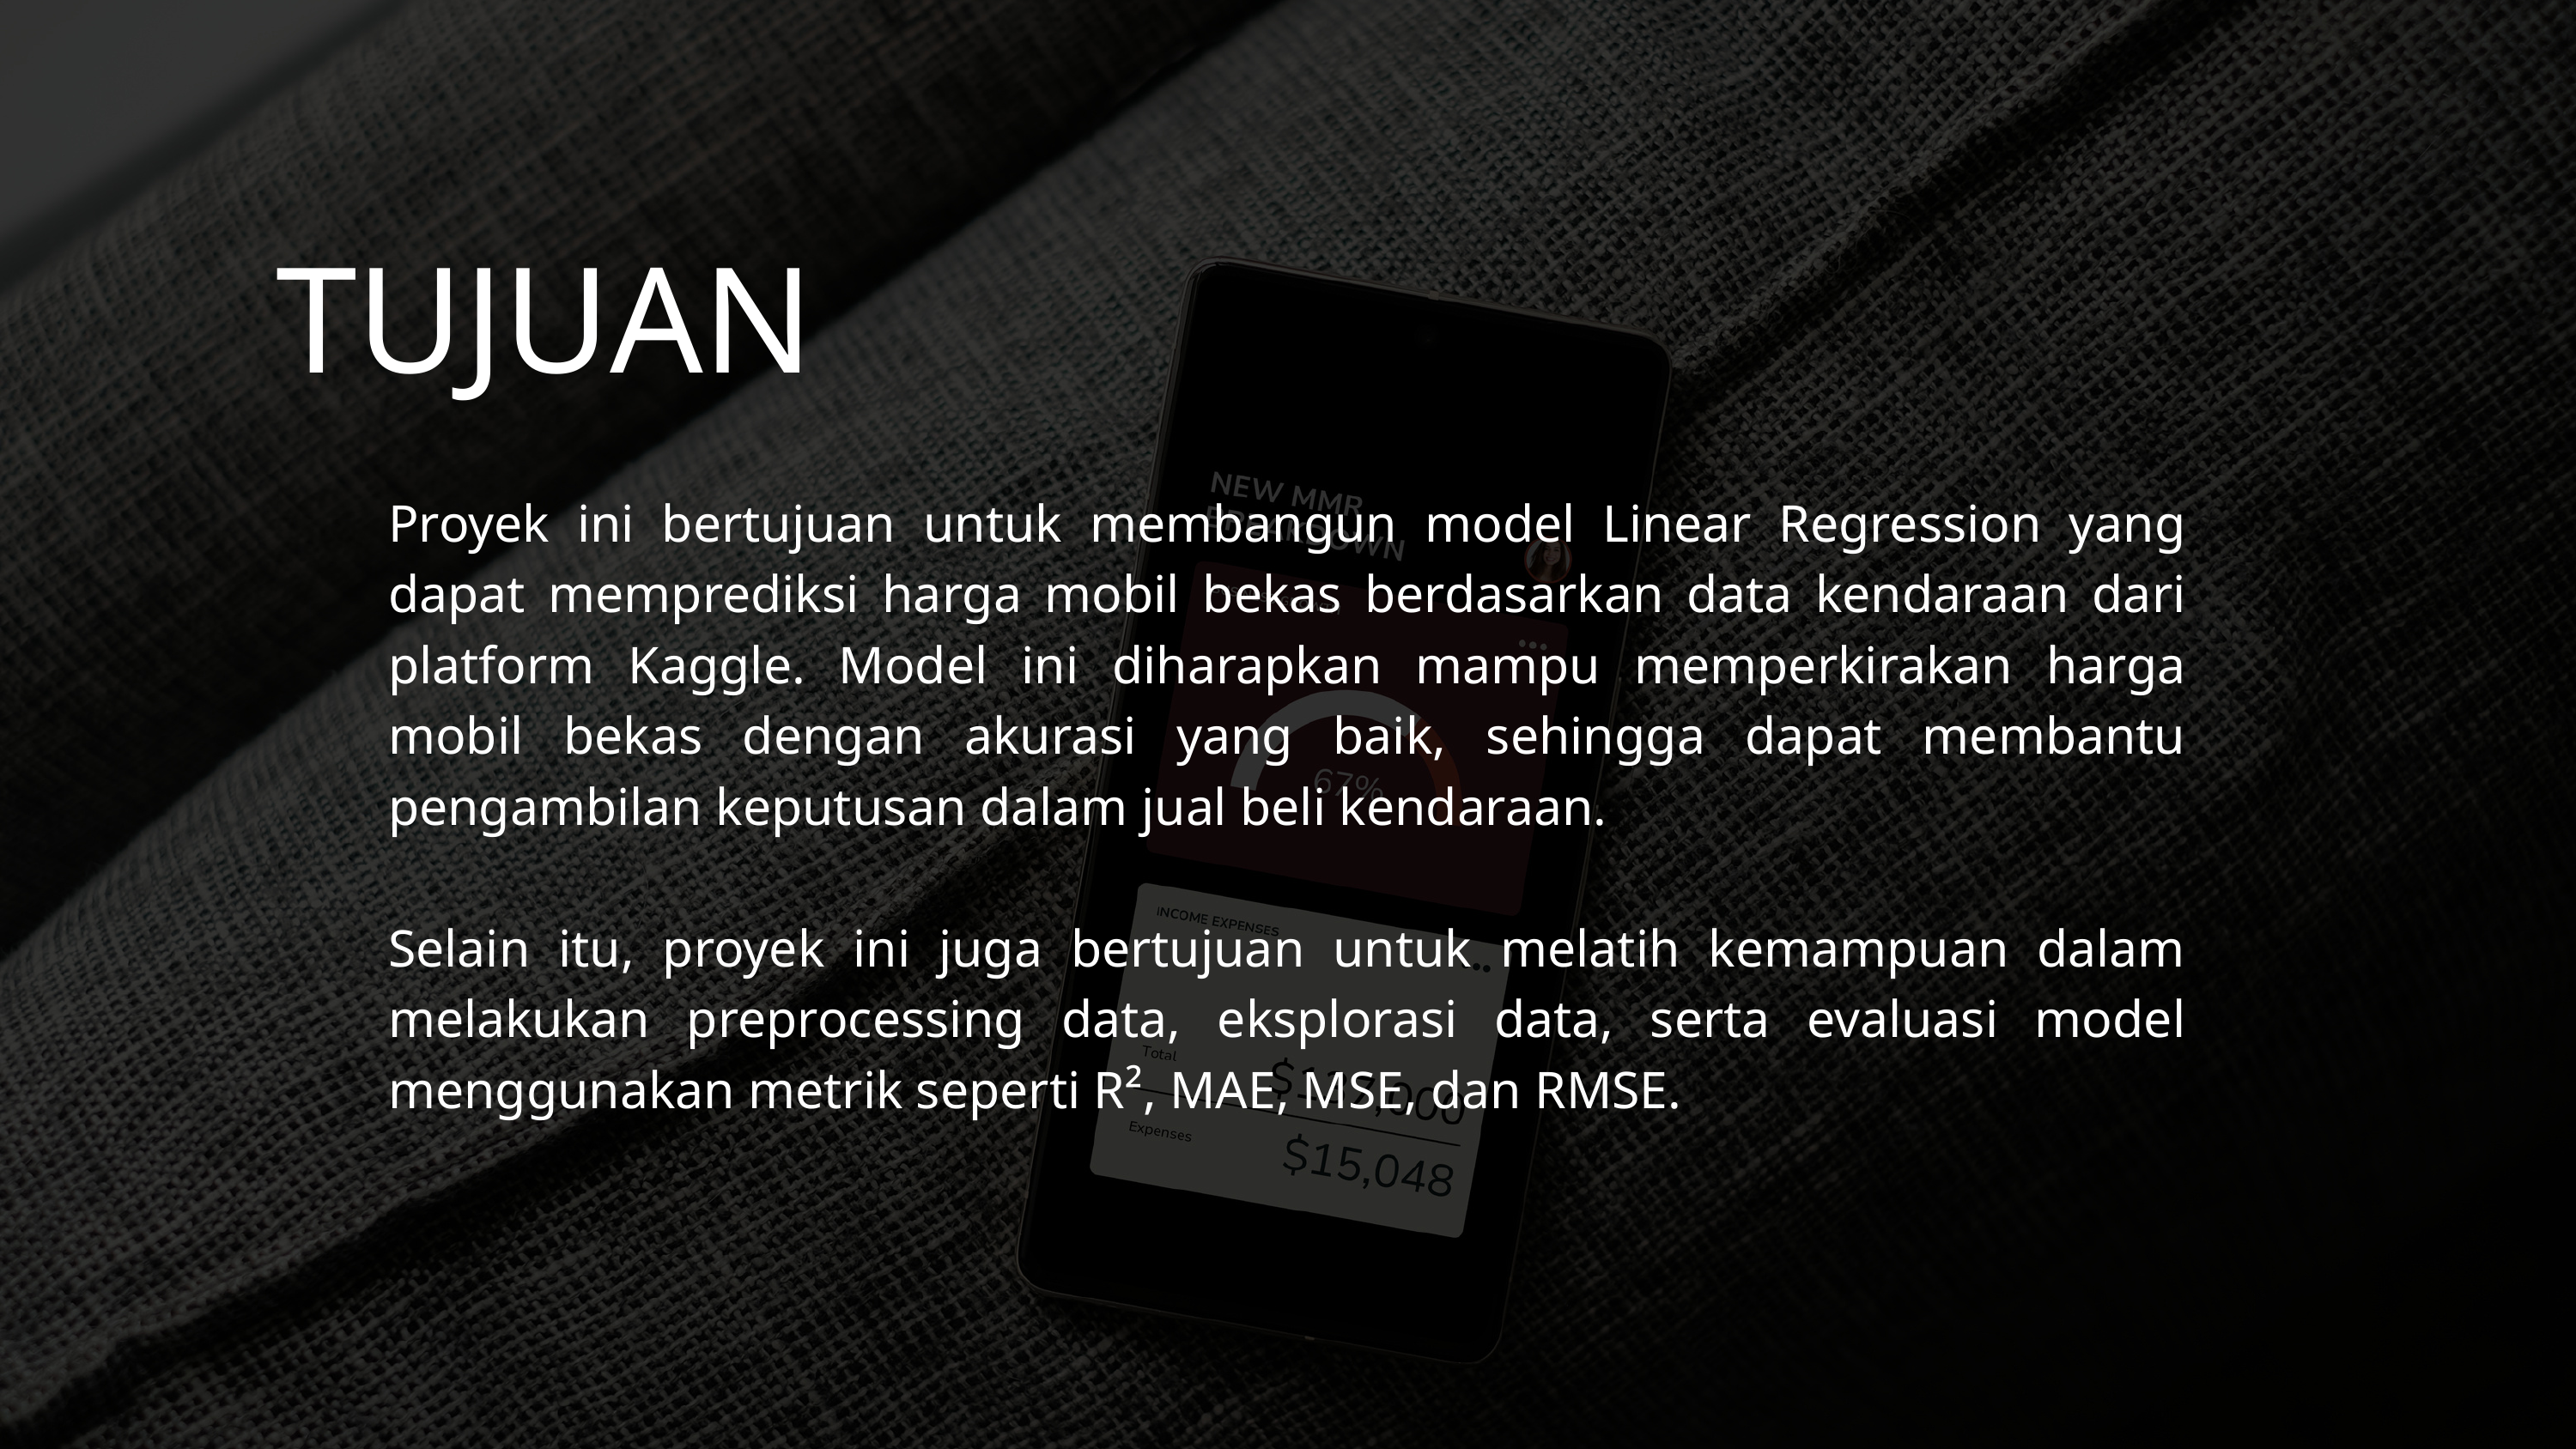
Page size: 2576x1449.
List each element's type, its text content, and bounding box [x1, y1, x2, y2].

text_box [0, 0, 2576, 1449]
text_box Proyek ini bertujuan untuk membangun model Linear Regression yang dapat memprediksi harga mobil bekas berdasarkan data kendaraan dari platform Kaggle. Model ini diharapkan mampu memperkirakan harga mobil bekas dengan akurasi yang baik, sehingga dapat membantu pengambilan keputusan dalam jual beli kendaraan. Selain itu, proyek ini juga bertujuan untuk melatih kemampuan dalam melakukan preprocessing data, eksplorasi data, serta evaluasi model menggunakan metrik seperti R², MAE, MSE, dan RMSE. [388, 481, 2188, 1190]
text_box TUJUAN [276, 233, 1119, 403]
